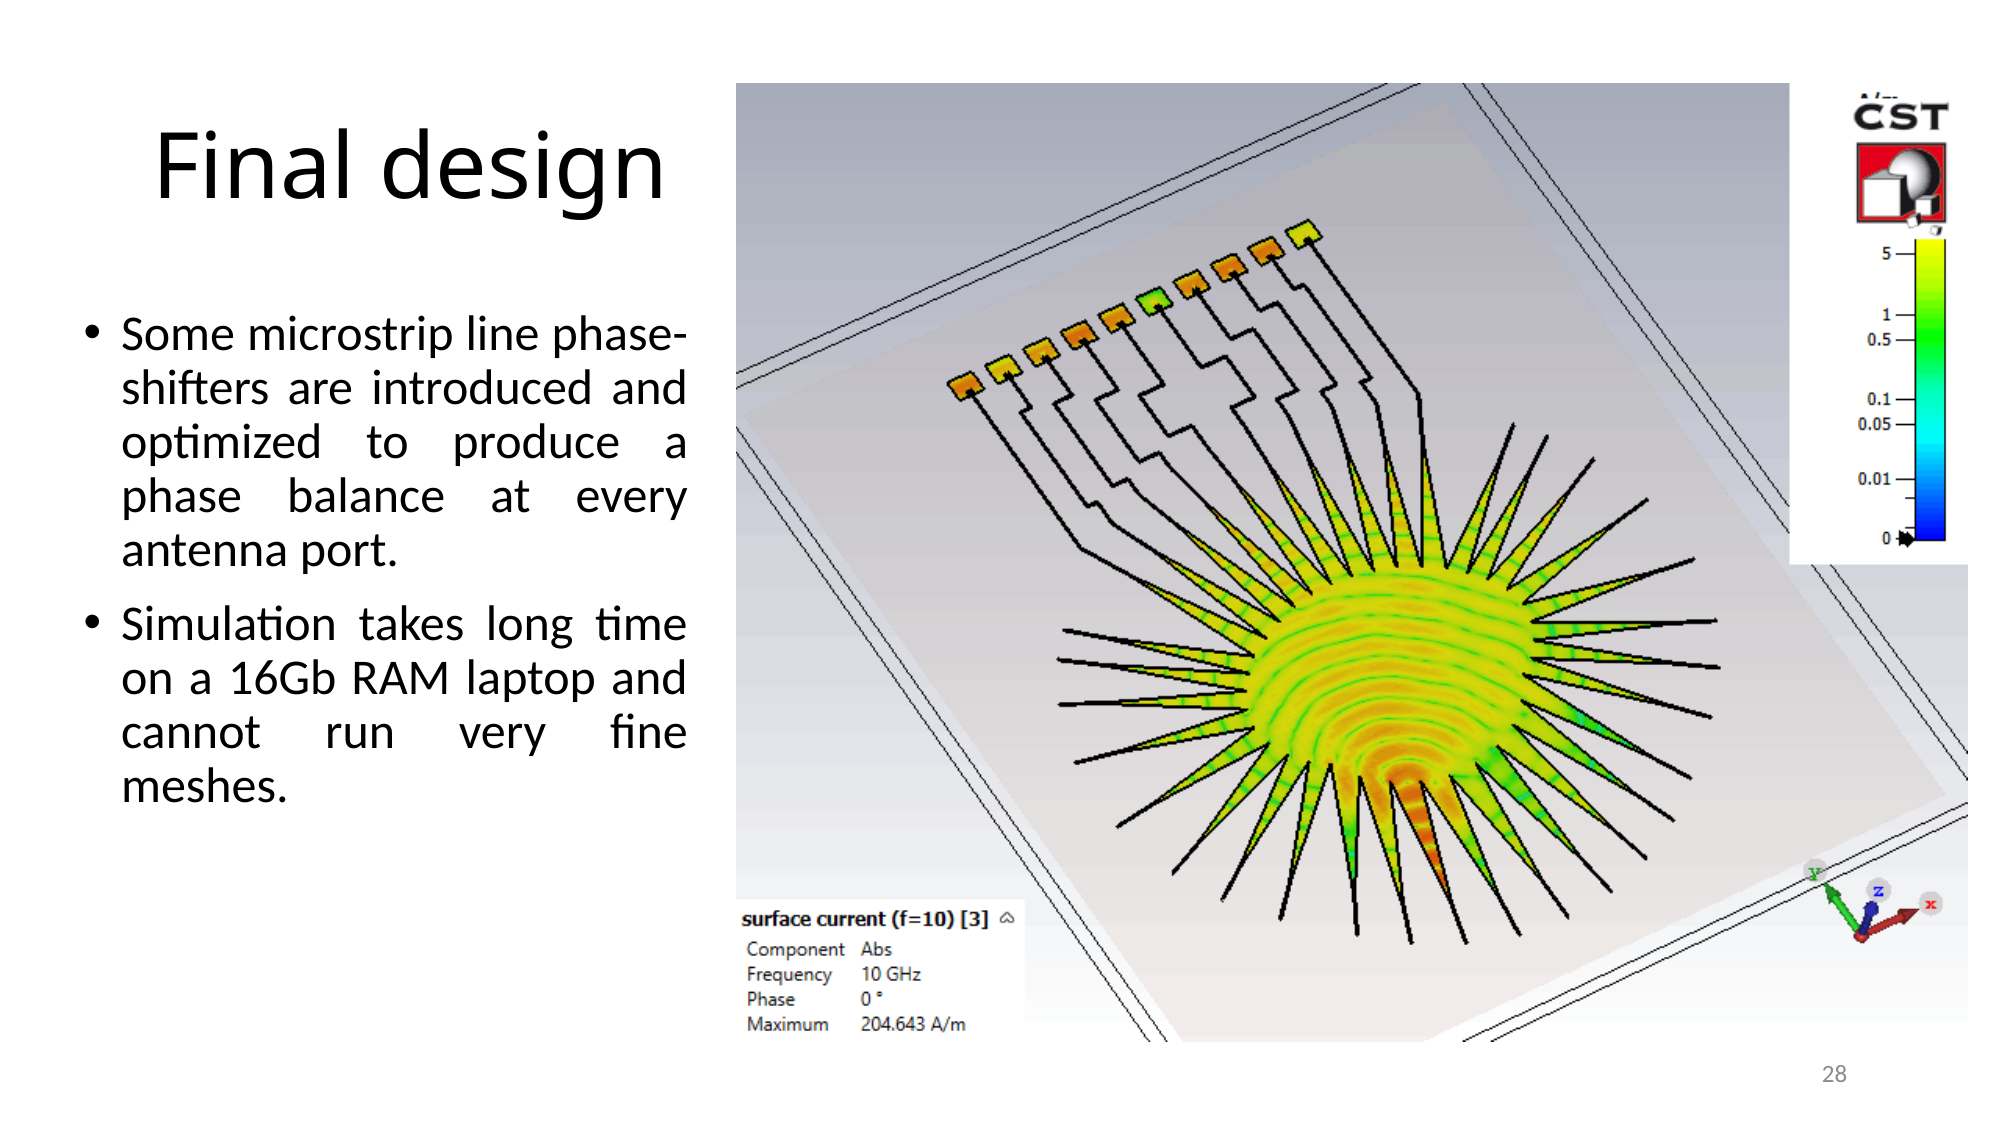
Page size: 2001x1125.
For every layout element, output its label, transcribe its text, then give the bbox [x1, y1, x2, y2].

title Final design [137, 59, 1863, 278]
slide_number 28 [1412, 1042, 1863, 1103]
list Some microstrip line phase-shifters are introduced and optimized to produce a phase balance at every antenna port. Simulation takes long time on a 16Gb RAM laptop and cannot run very fine meshes. [68, 299, 704, 1014]
picture [736, 83, 1968, 1042]
